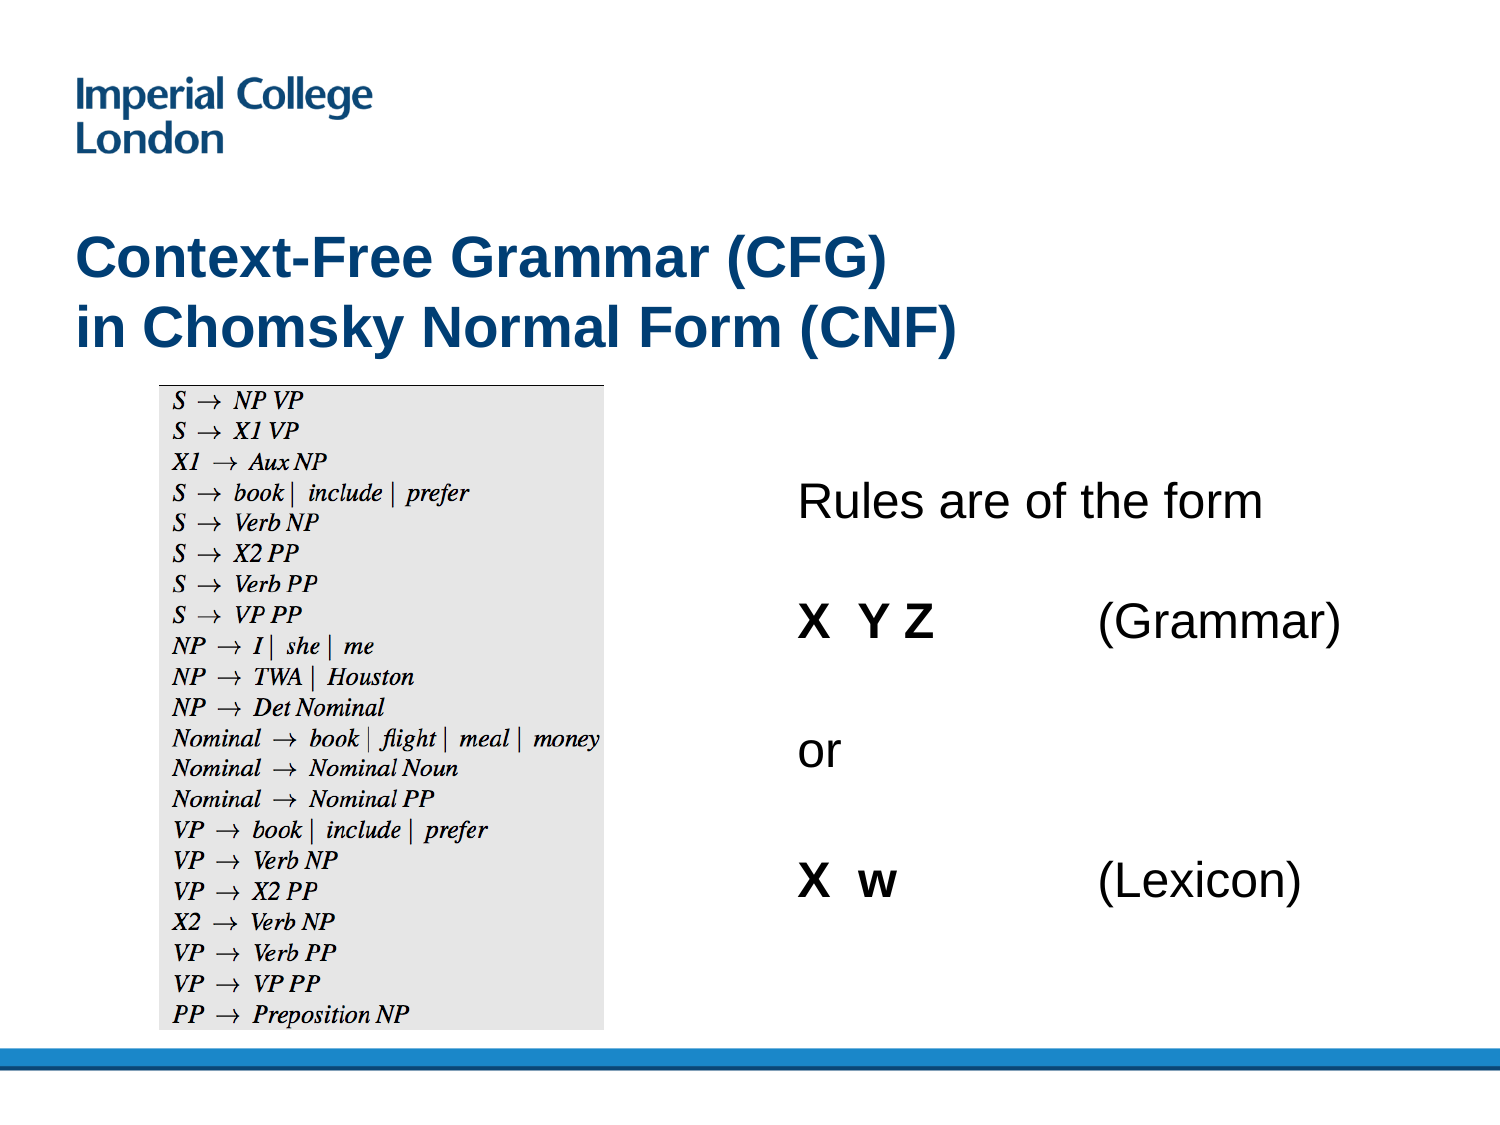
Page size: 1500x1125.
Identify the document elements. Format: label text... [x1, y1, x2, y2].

title Context-Free Grammar (CFG) in Chomsky Normal Form (CNF) [75, 244, 1425, 328]
picture [0, 0, 1500, 1125]
